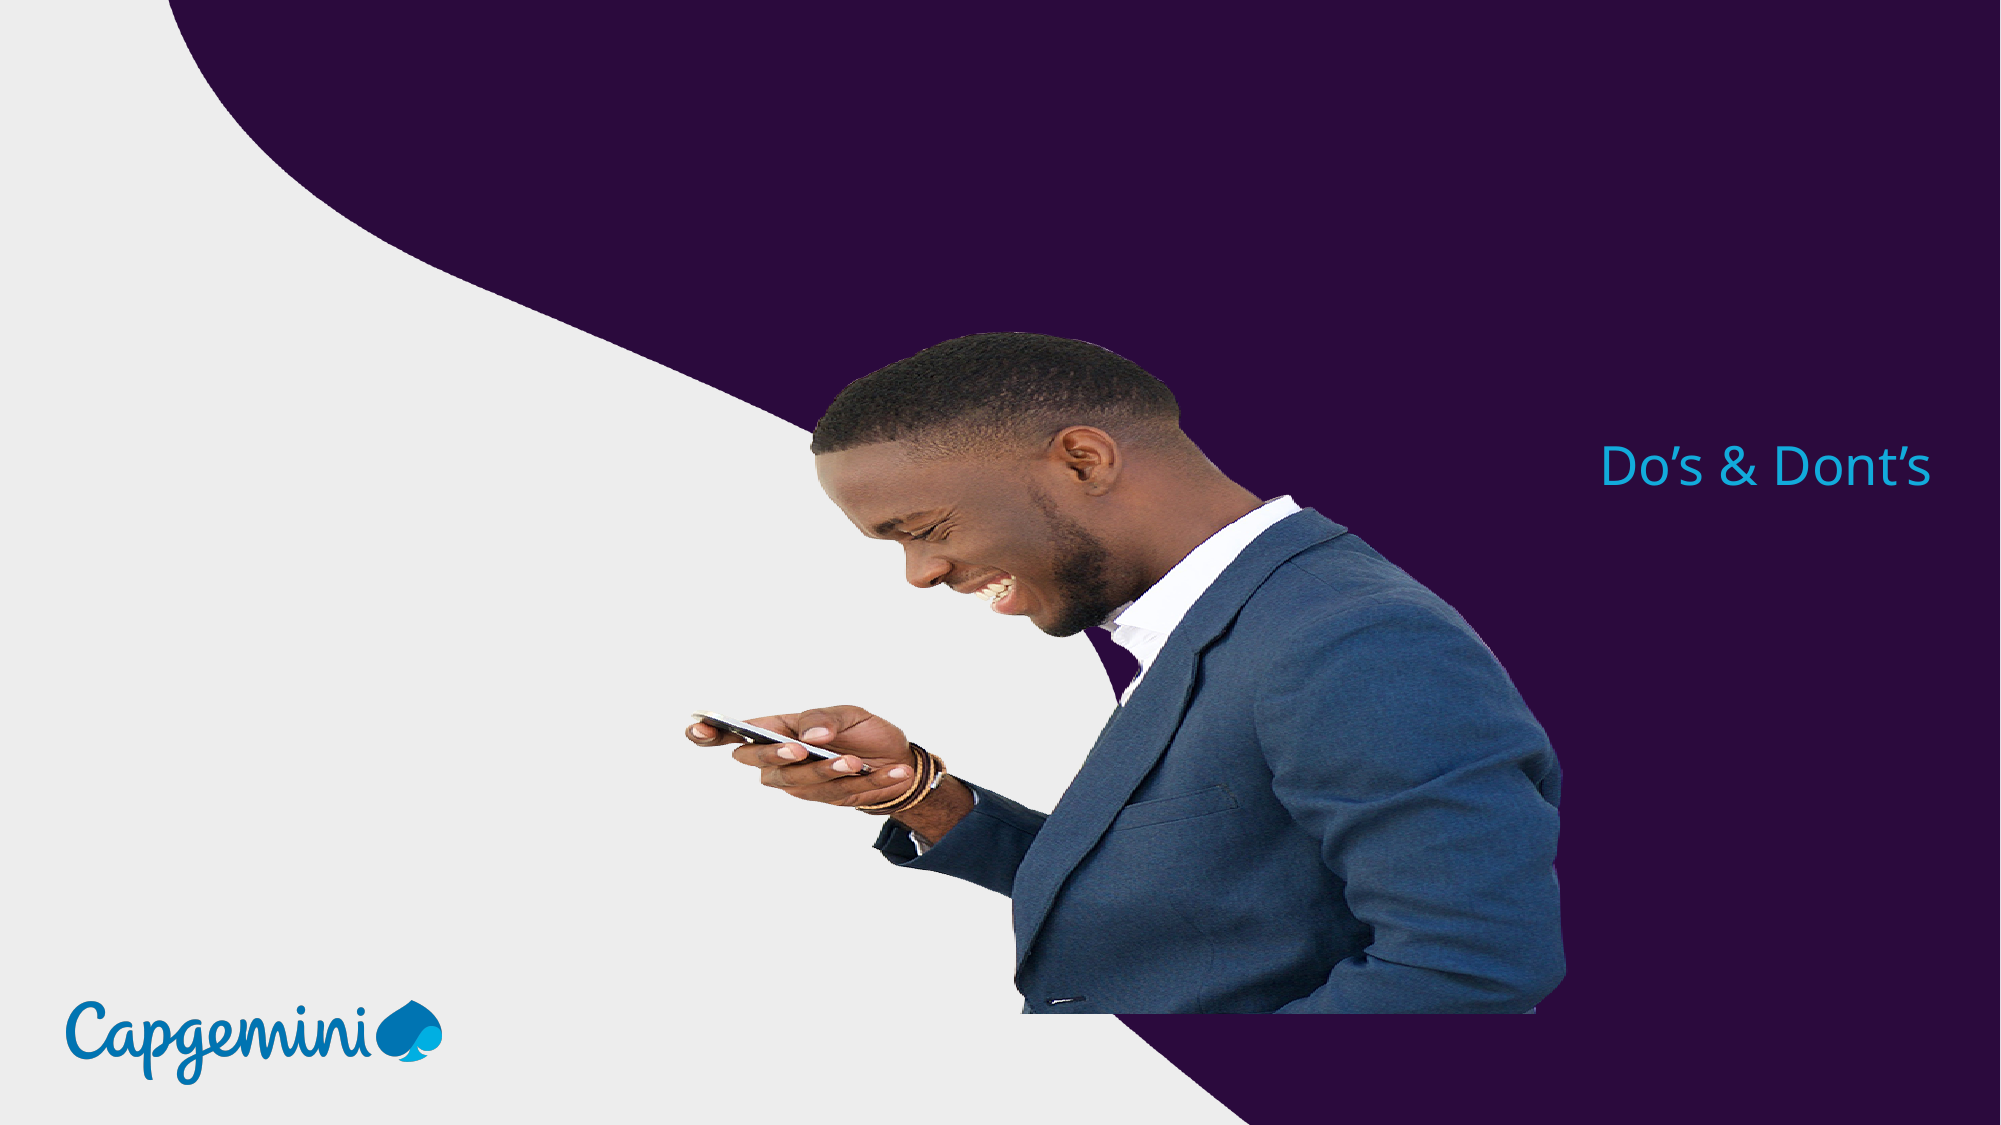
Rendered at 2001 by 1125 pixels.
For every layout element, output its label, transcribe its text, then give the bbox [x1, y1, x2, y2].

list Do’s & Dont’s [1725, 302, 1933, 497]
picture [0, 0, 2001, 1125]
picture [216, 1027, 224, 1042]
picture [184, 1061, 195, 1079]
